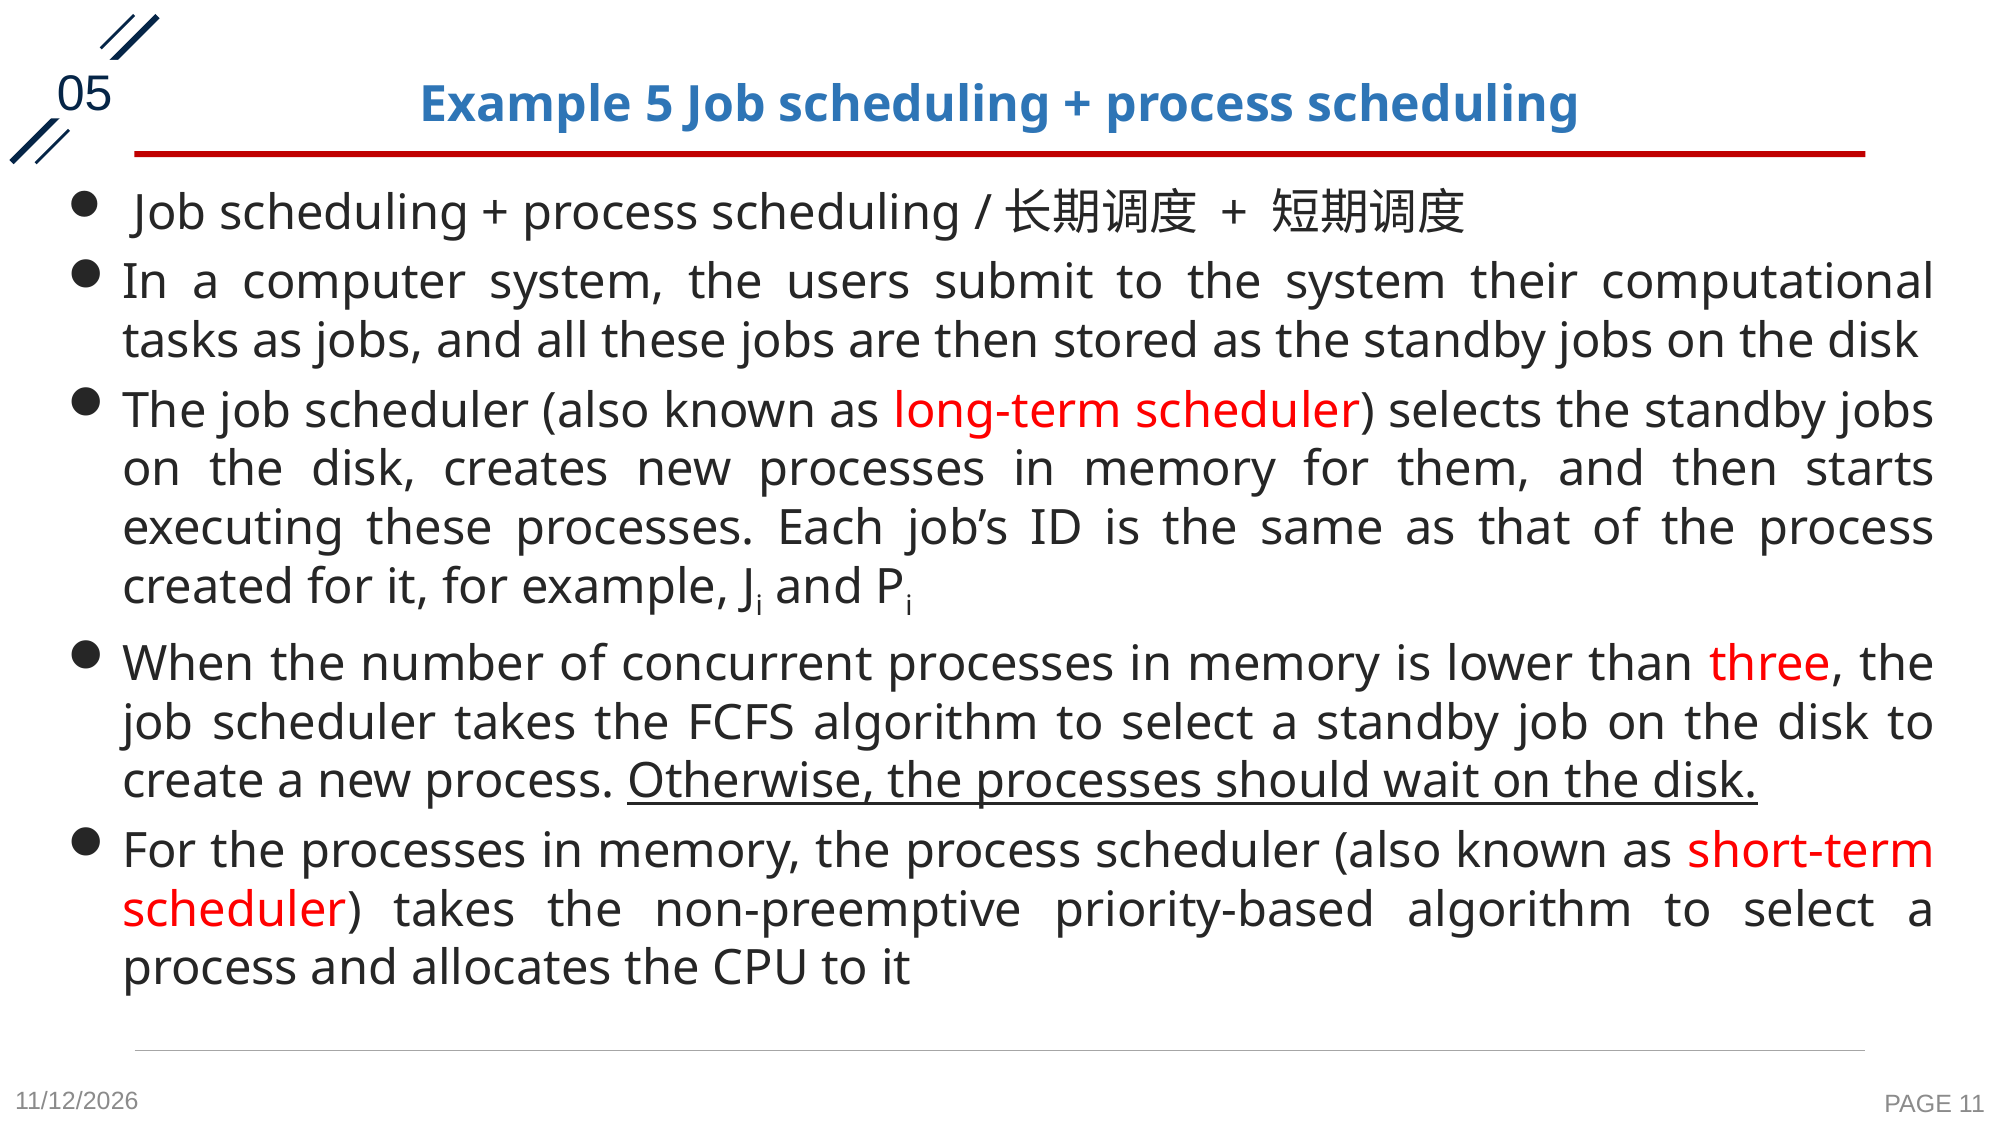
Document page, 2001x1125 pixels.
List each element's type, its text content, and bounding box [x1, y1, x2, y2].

title Example 5 Job scheduling + process scheduling [134, 59, 1866, 150]
slide_number PAGE 11 [1783, 1077, 2000, 1125]
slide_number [0, 1073, 178, 1125]
list 05 [34, 59, 135, 119]
list Job scheduling + process scheduling /长期调度 + 短期调度 In a computer system, the users submit to the system their computational tasks as jobs, and all these jobs are then stored as the standby jobs on the disk The job scheduler (also known as long-term scheduler) selects the standby jobs on the disk, creates new processes in memory for them, and then starts executing these processes. Each job’s ID is the same as that of the process created for it, for example, Ji and Pi When the number of concurrent processes in memory is lower than three, the job scheduler takes the FCFS algorithm to select a standby job on the disk to create a new process. Otherwise, the processes should wait on the disk. For the processes in memory, the process scheduler (also known as short-term scheduler) takes the non-preemptive priority-based algorithm to select a process and allocates the CPU to it [52, 172, 1950, 1093]
